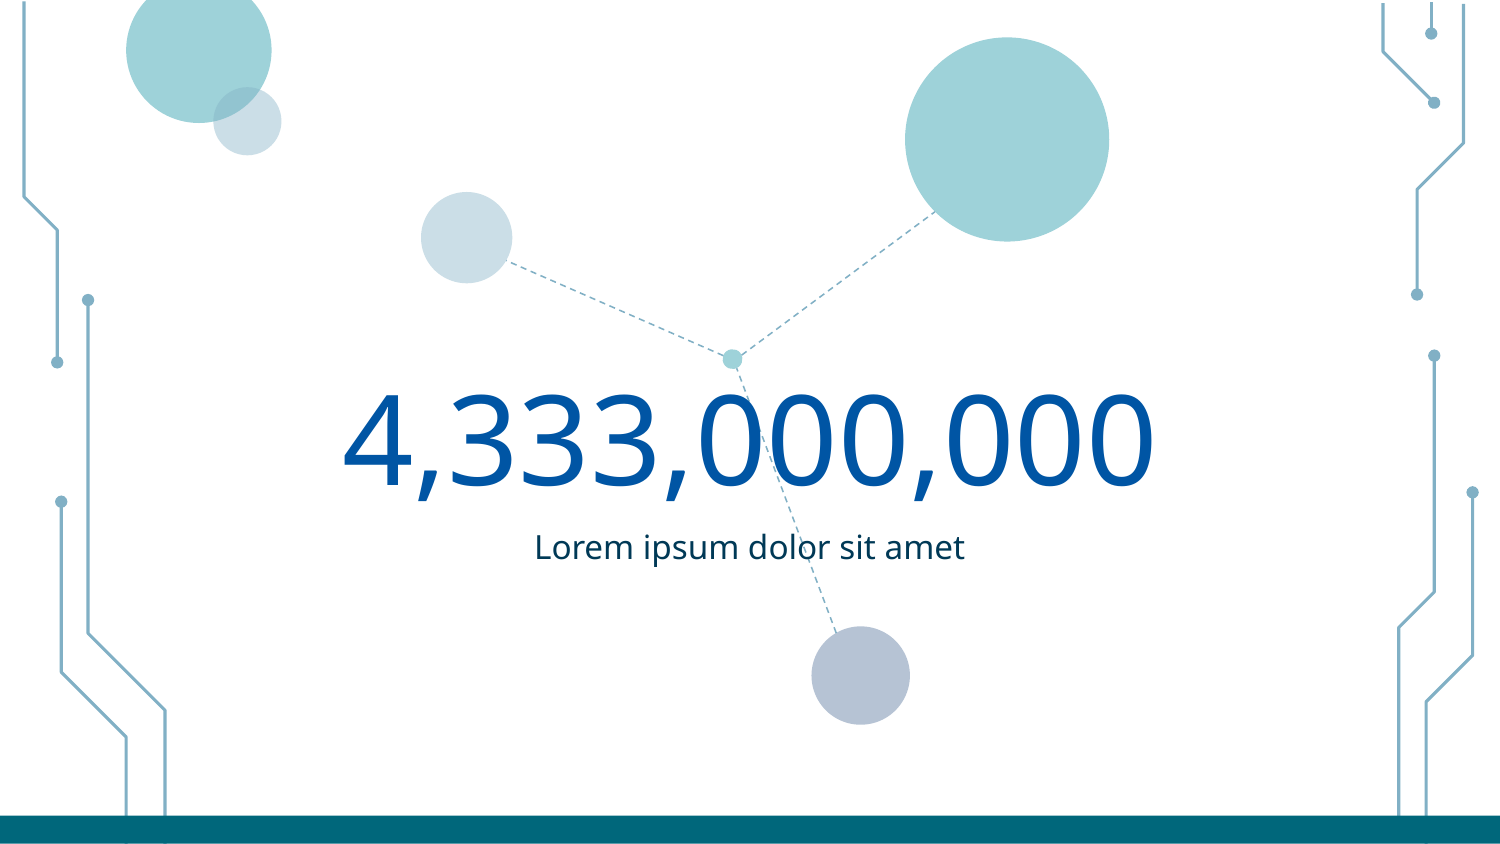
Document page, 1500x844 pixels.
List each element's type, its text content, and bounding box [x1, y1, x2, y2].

subtitle Lorem ipsum dolor sit amet [241, 511, 1259, 587]
title 4,333,000,000 [163, 355, 1337, 526]
